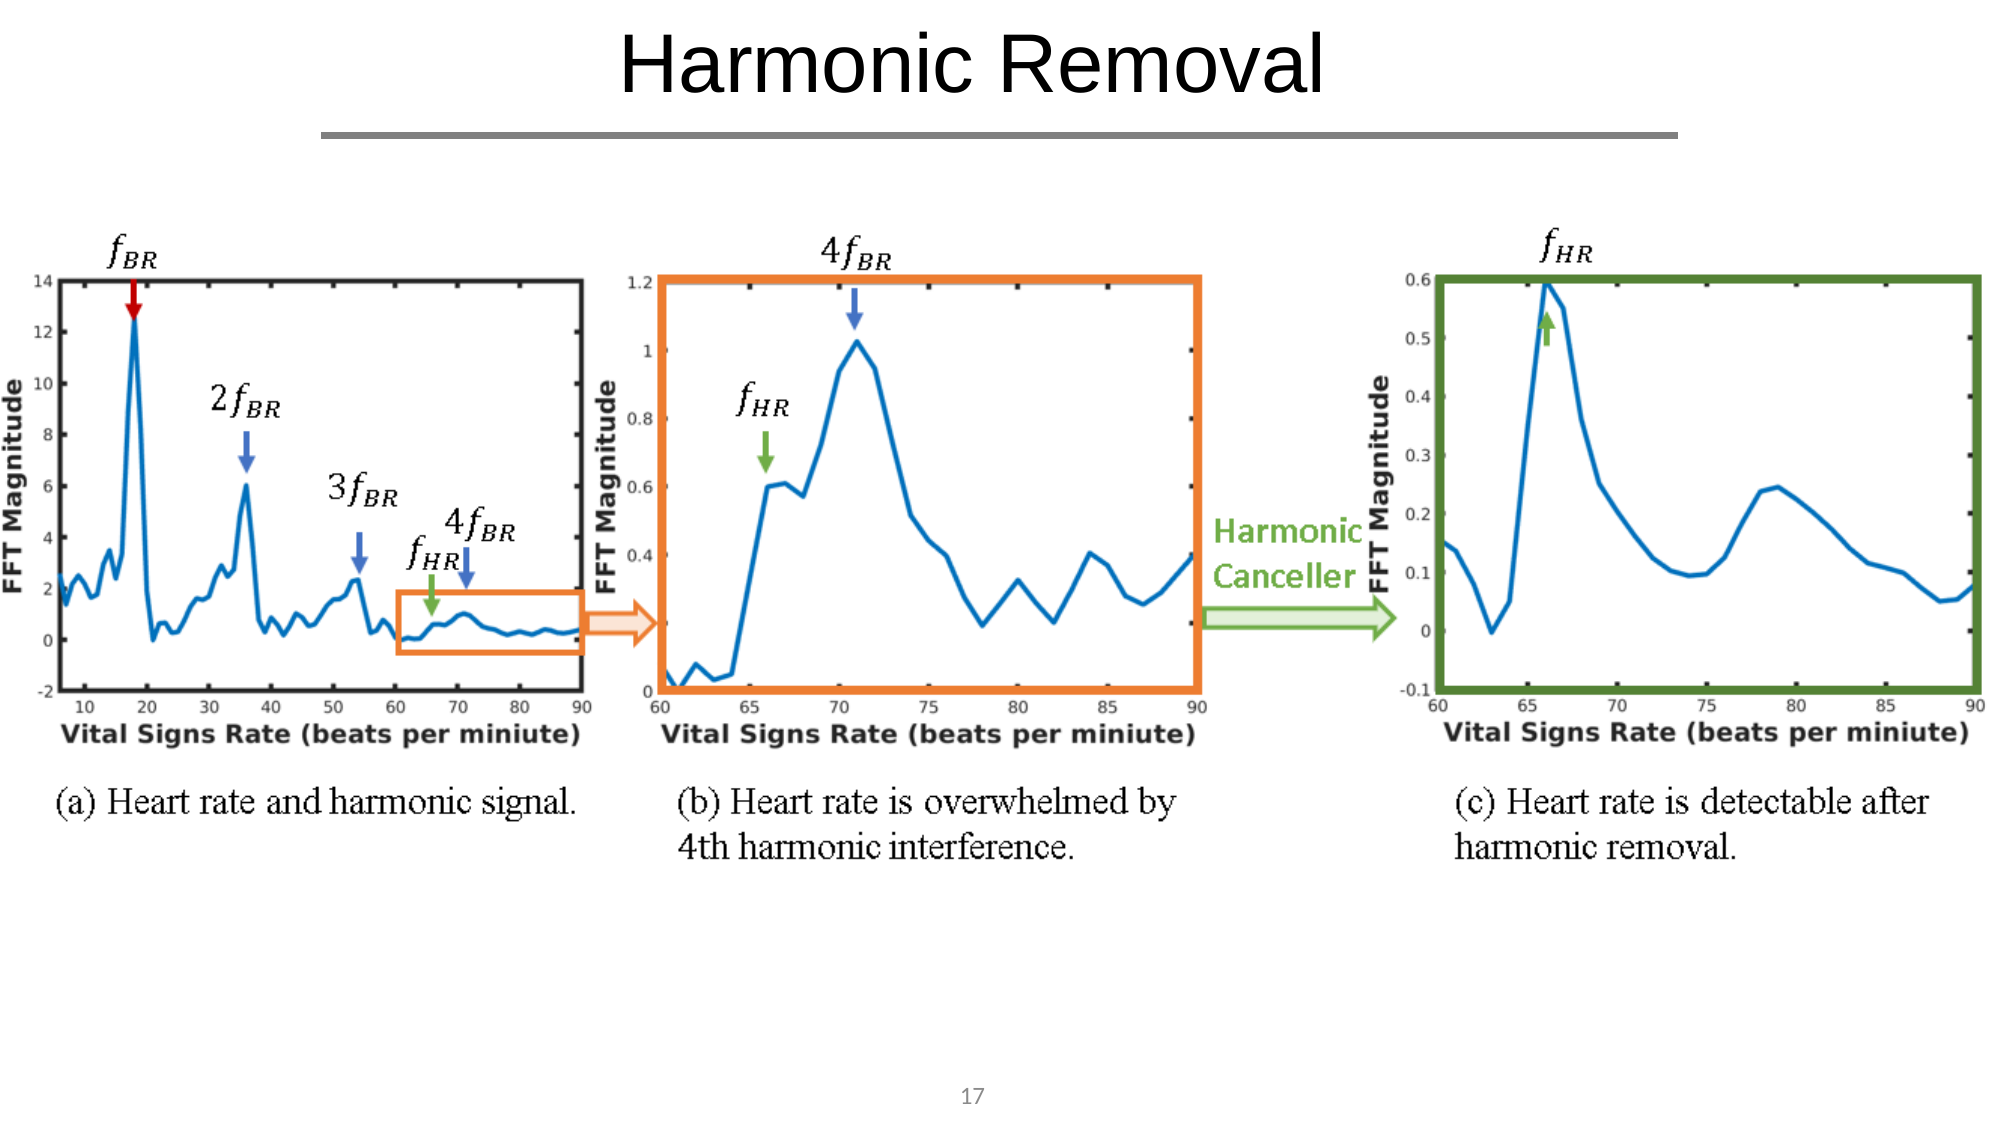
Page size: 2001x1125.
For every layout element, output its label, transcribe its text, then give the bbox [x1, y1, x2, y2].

picture [0, 210, 2000, 915]
slide_number 17 [747, 1065, 1198, 1125]
title Harmonic Removal [110, 4, 1836, 126]
